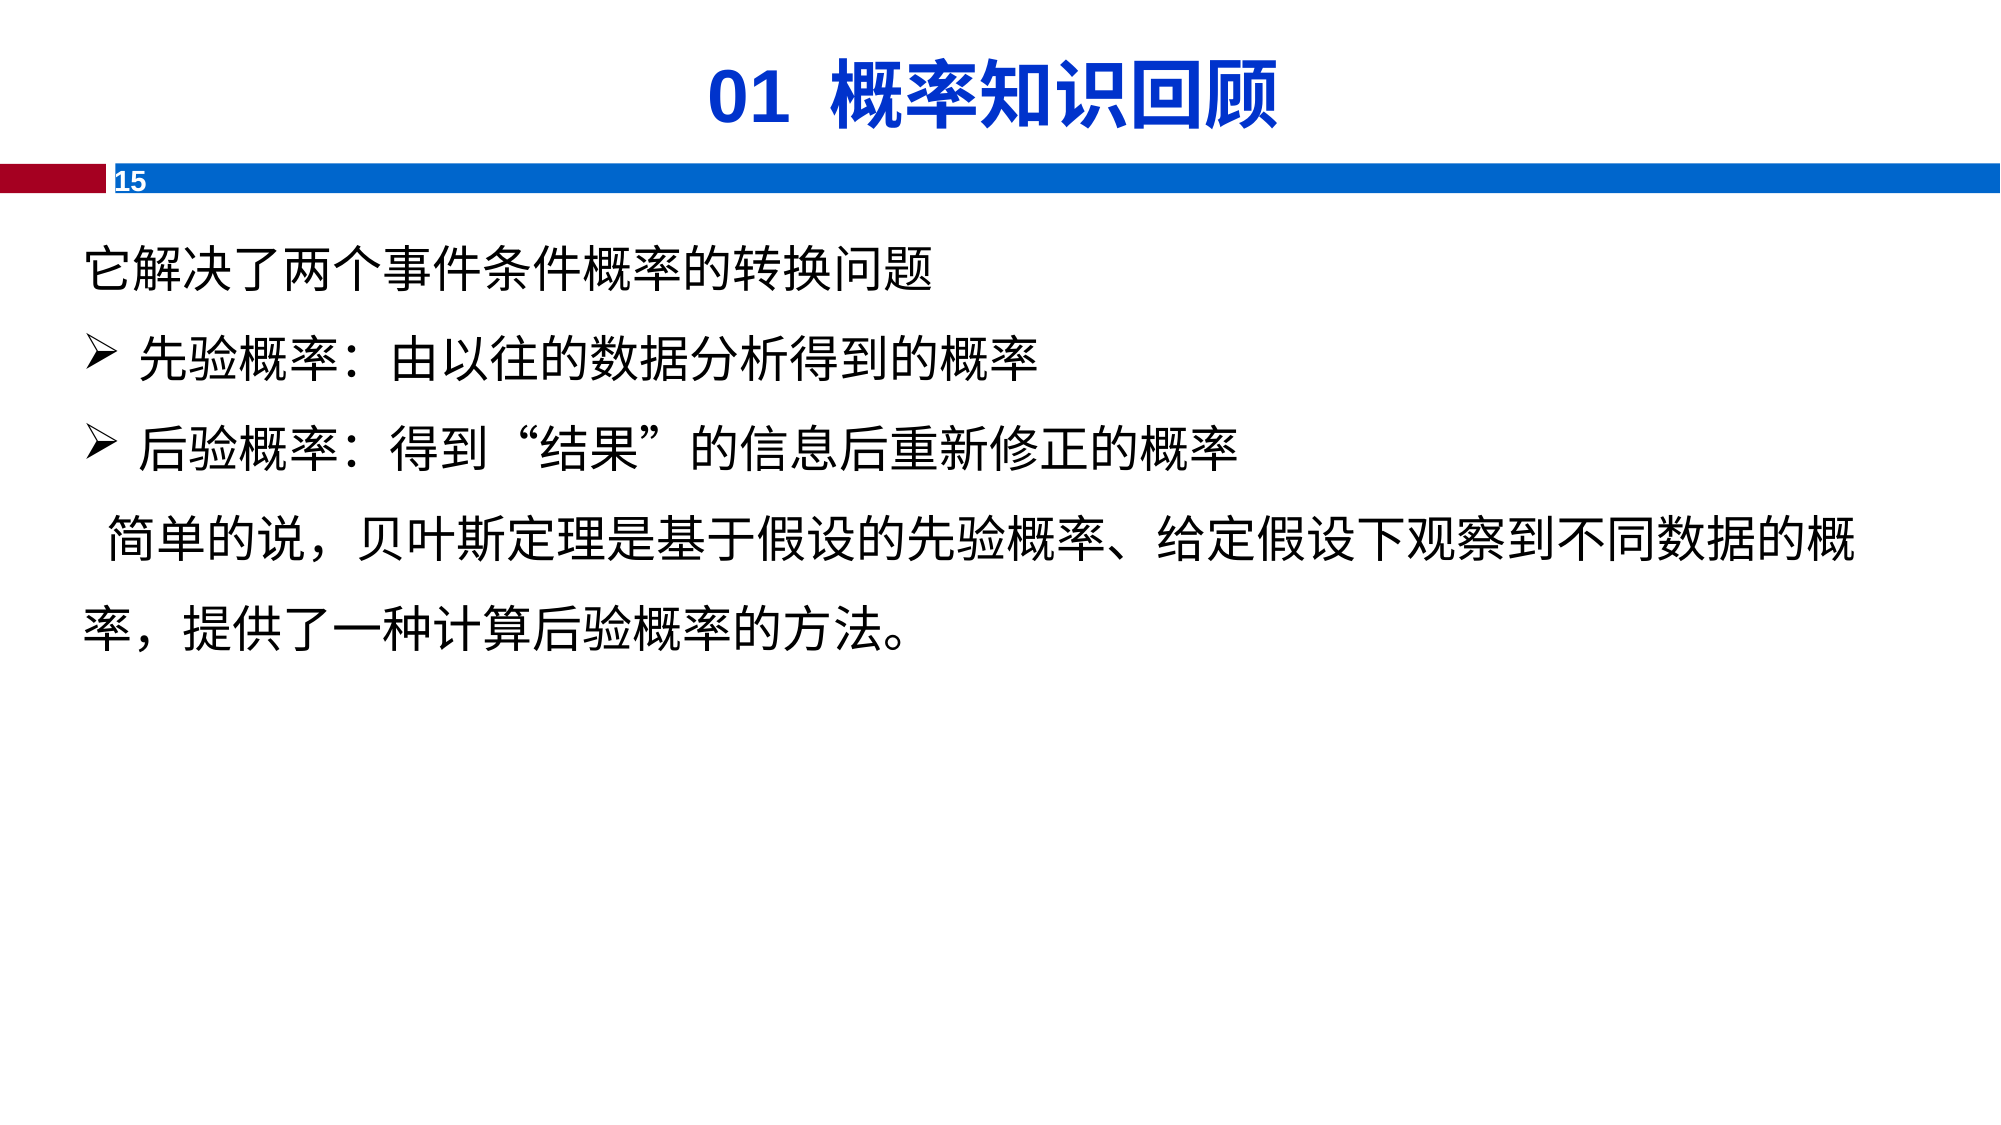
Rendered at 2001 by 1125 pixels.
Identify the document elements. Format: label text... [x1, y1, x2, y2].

text_box 它解决了两个事件条件概率的转换问题 先验概率：由以往的数据分析得到的概率 后验概率：得到“结果”的信息后重新修正的概率 简单的说，贝叶斯定理是基于假设的先验概率、给定假设下观察到不同数据的概率，提供了一种计算后验概率的方法。 [67, 200, 1959, 756]
title 01 概率知识回顾 [48, 36, 1939, 148]
